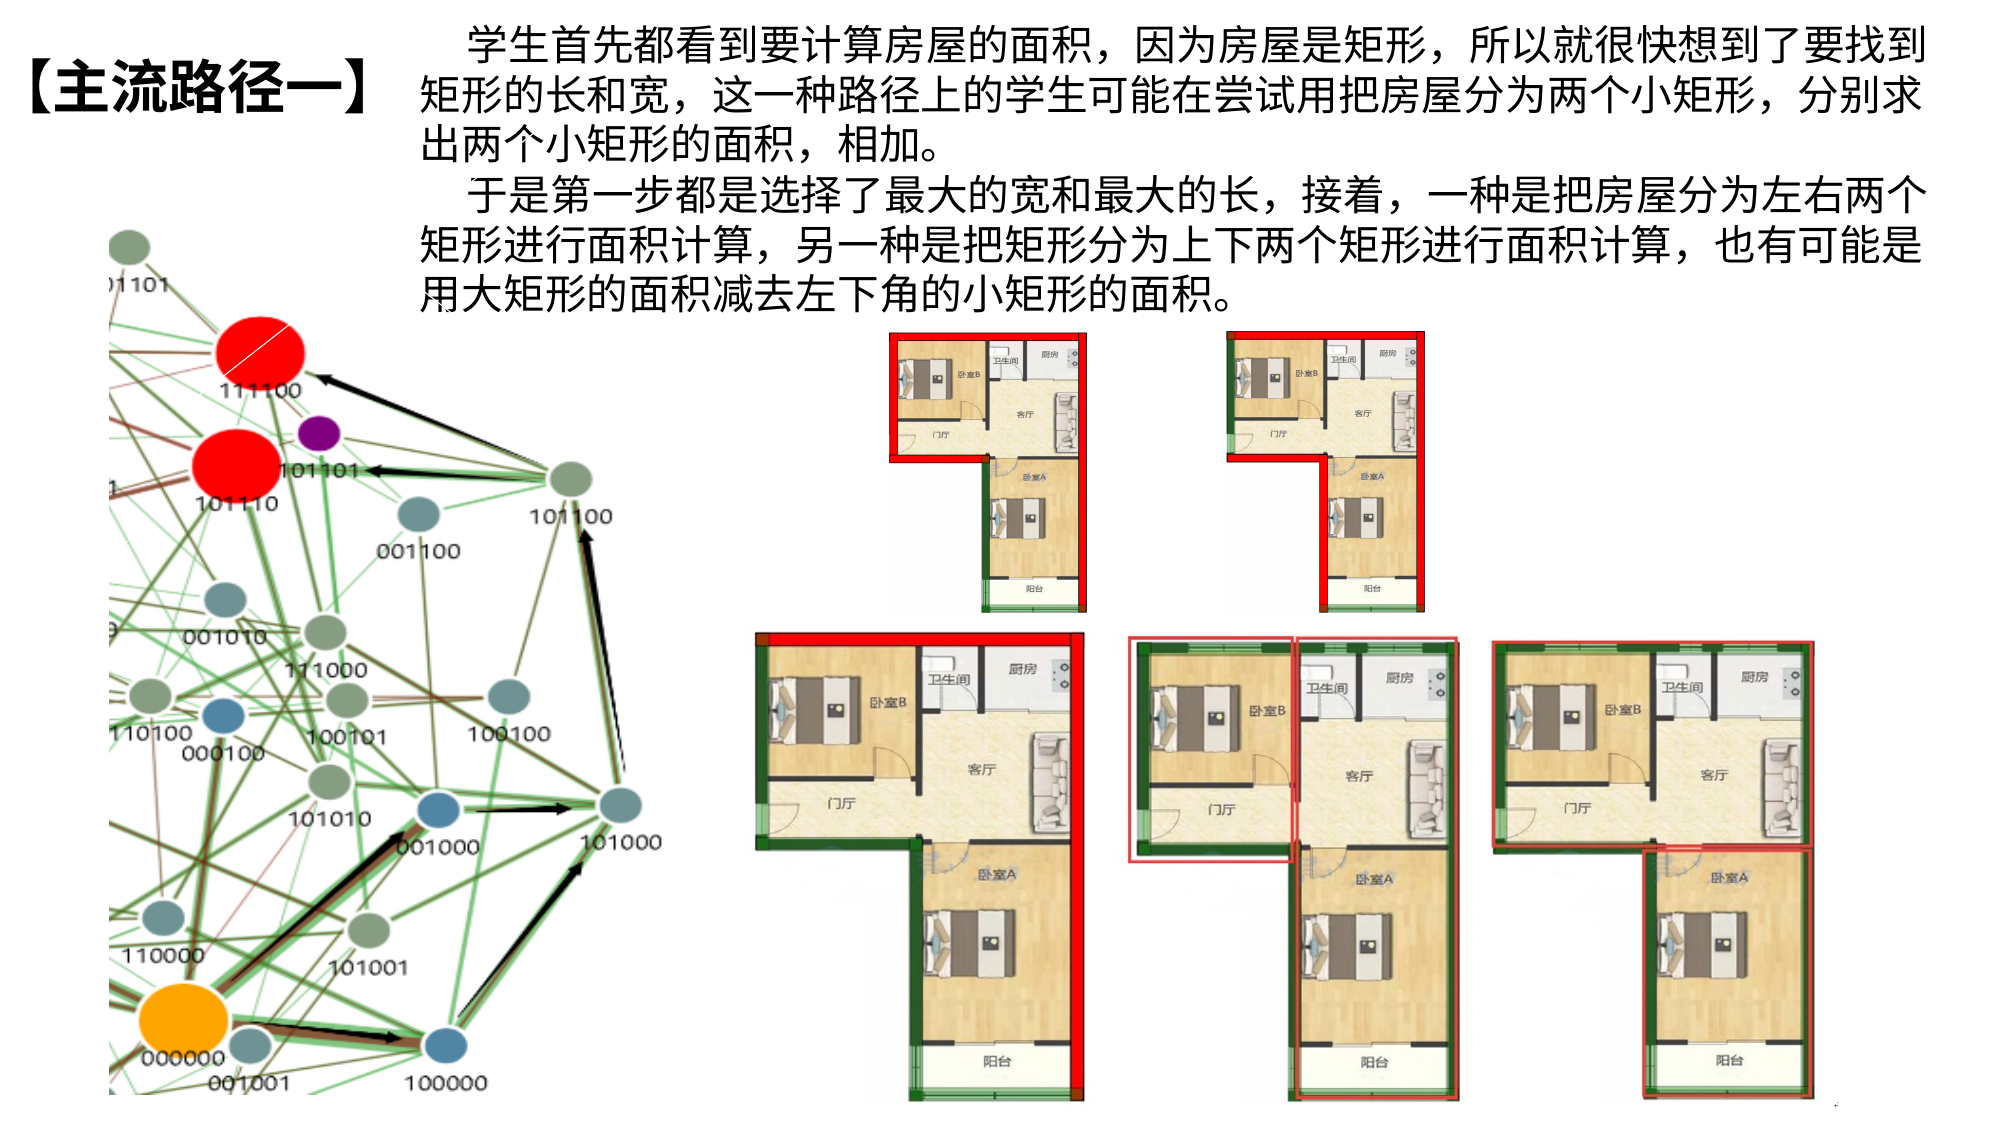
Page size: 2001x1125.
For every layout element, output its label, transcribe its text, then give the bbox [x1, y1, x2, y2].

picture [724, 327, 1838, 1115]
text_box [179, 99, 569, 405]
text_box 学生首先都看到要计算房屋的面积，因为房屋是矩形，所以就很快想到了要找到矩形的长和宽，这一种路径上的学生可能在尝试用把房屋分为两个小矩形，分别求出两个小矩形的面积，相加。 于是第一步都是选择了最大的宽和最大的长，接着，一种是把房屋分为左右两个矩形进行面积计算，另一种是把矩形分为上下两个矩形进行面积计算，也有可能是用大矩形的面积减去左下角的小矩形的面积。 [405, 10, 1976, 326]
text_box 【主流路径一】 [0, 7, 512, 203]
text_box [181, 109, 564, 410]
picture [108, 162, 692, 1095]
